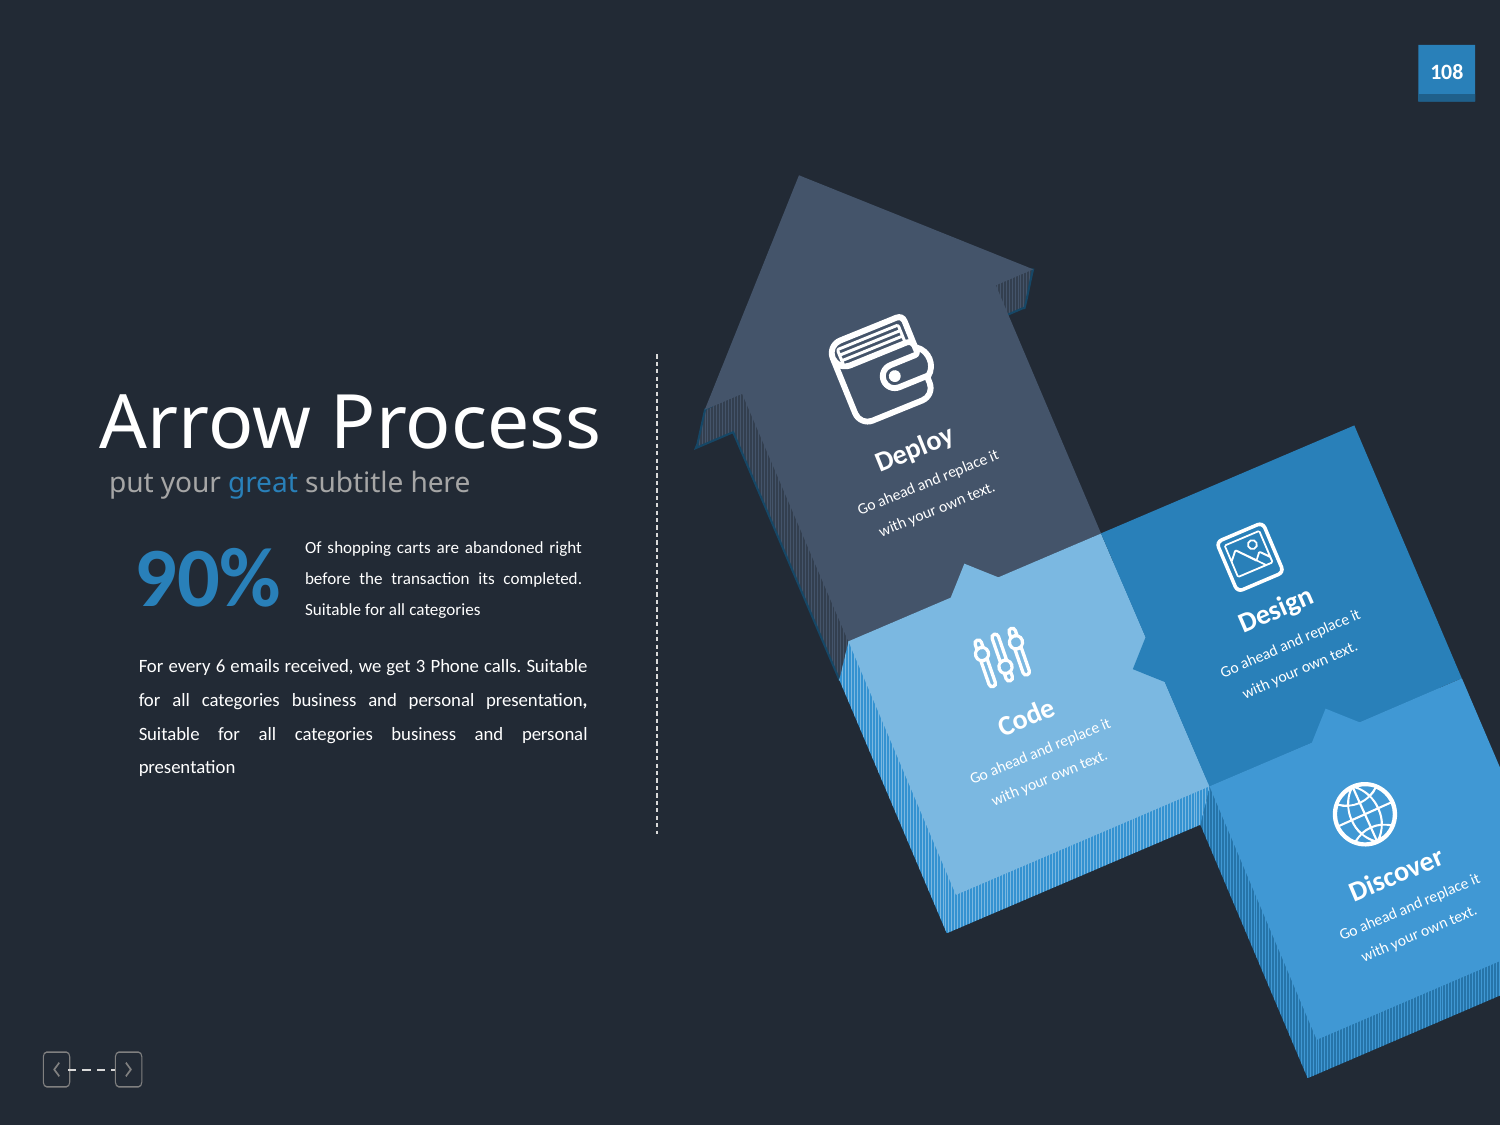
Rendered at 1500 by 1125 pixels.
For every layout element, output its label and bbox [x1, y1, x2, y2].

text_box [85, 365, 617, 506]
text_box [119, 514, 598, 631]
text_box [695, 213, 1500, 1079]
text_box [123, 635, 602, 785]
